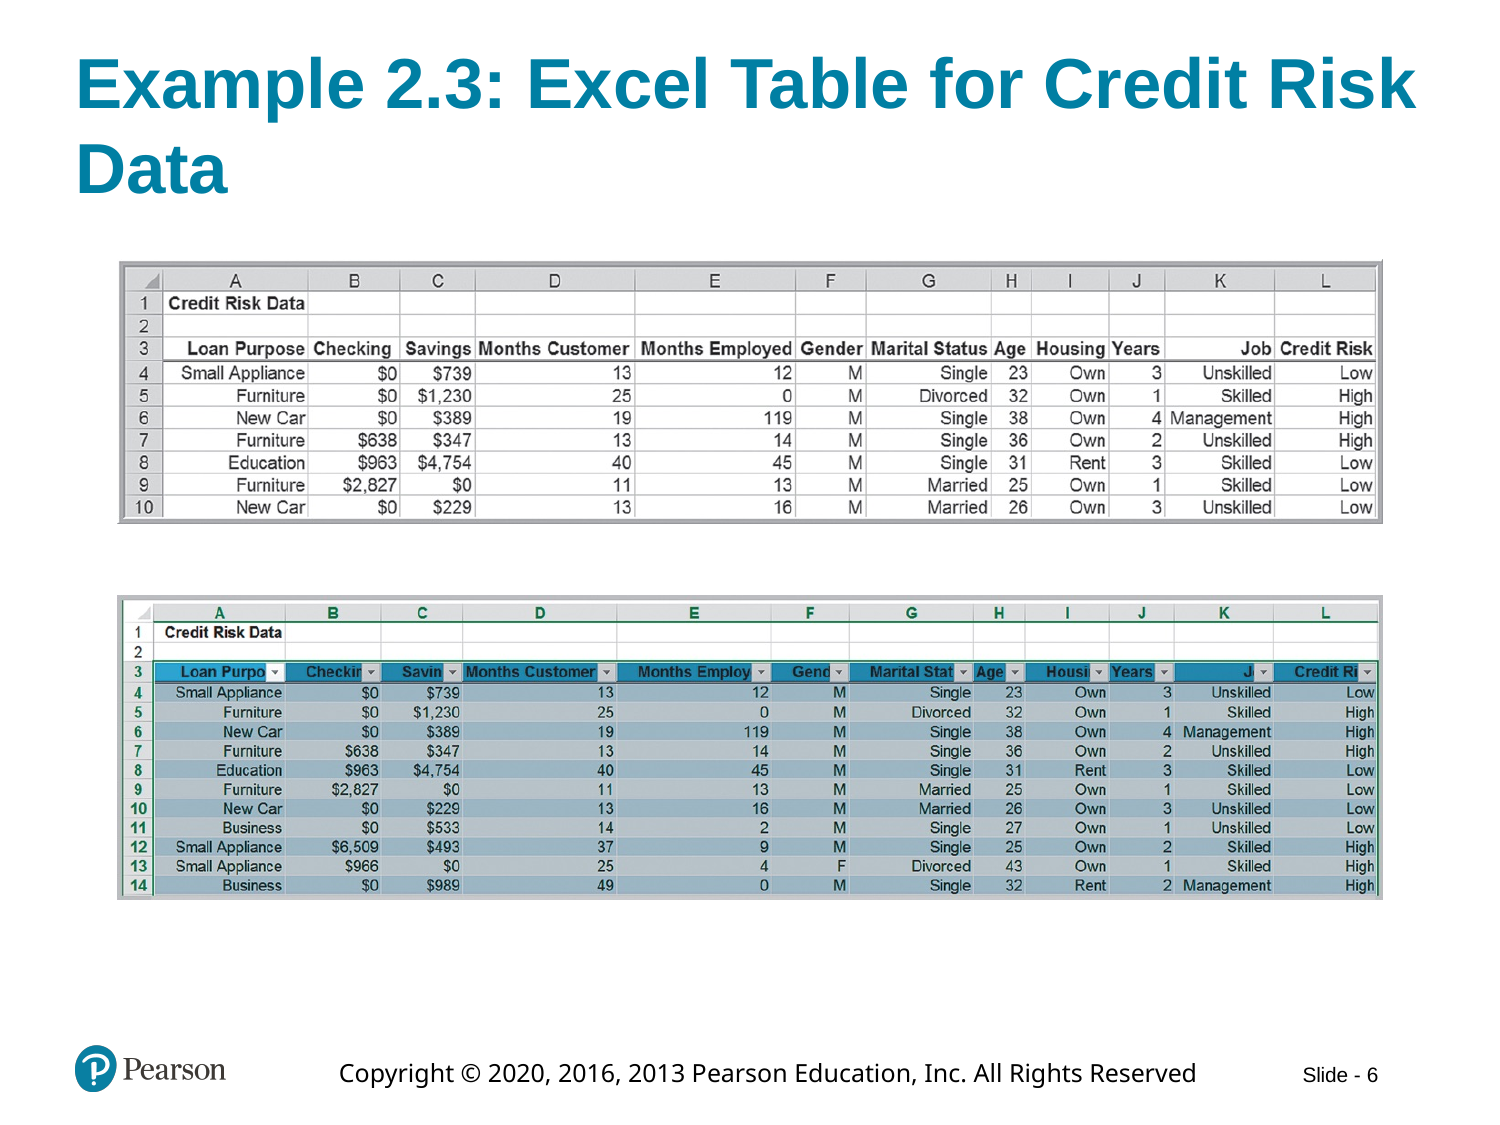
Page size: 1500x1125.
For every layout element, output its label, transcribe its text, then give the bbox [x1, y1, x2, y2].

picture [83, 1054, 109, 1079]
picture [75, 1045, 90, 1061]
picture [101, 1045, 226, 1092]
picture [116, 258, 1383, 524]
picture [75, 1078, 86, 1092]
title Example 2.3: Excel Table for Credit Risk Data [75, 37, 1425, 213]
picture [116, 594, 1383, 900]
